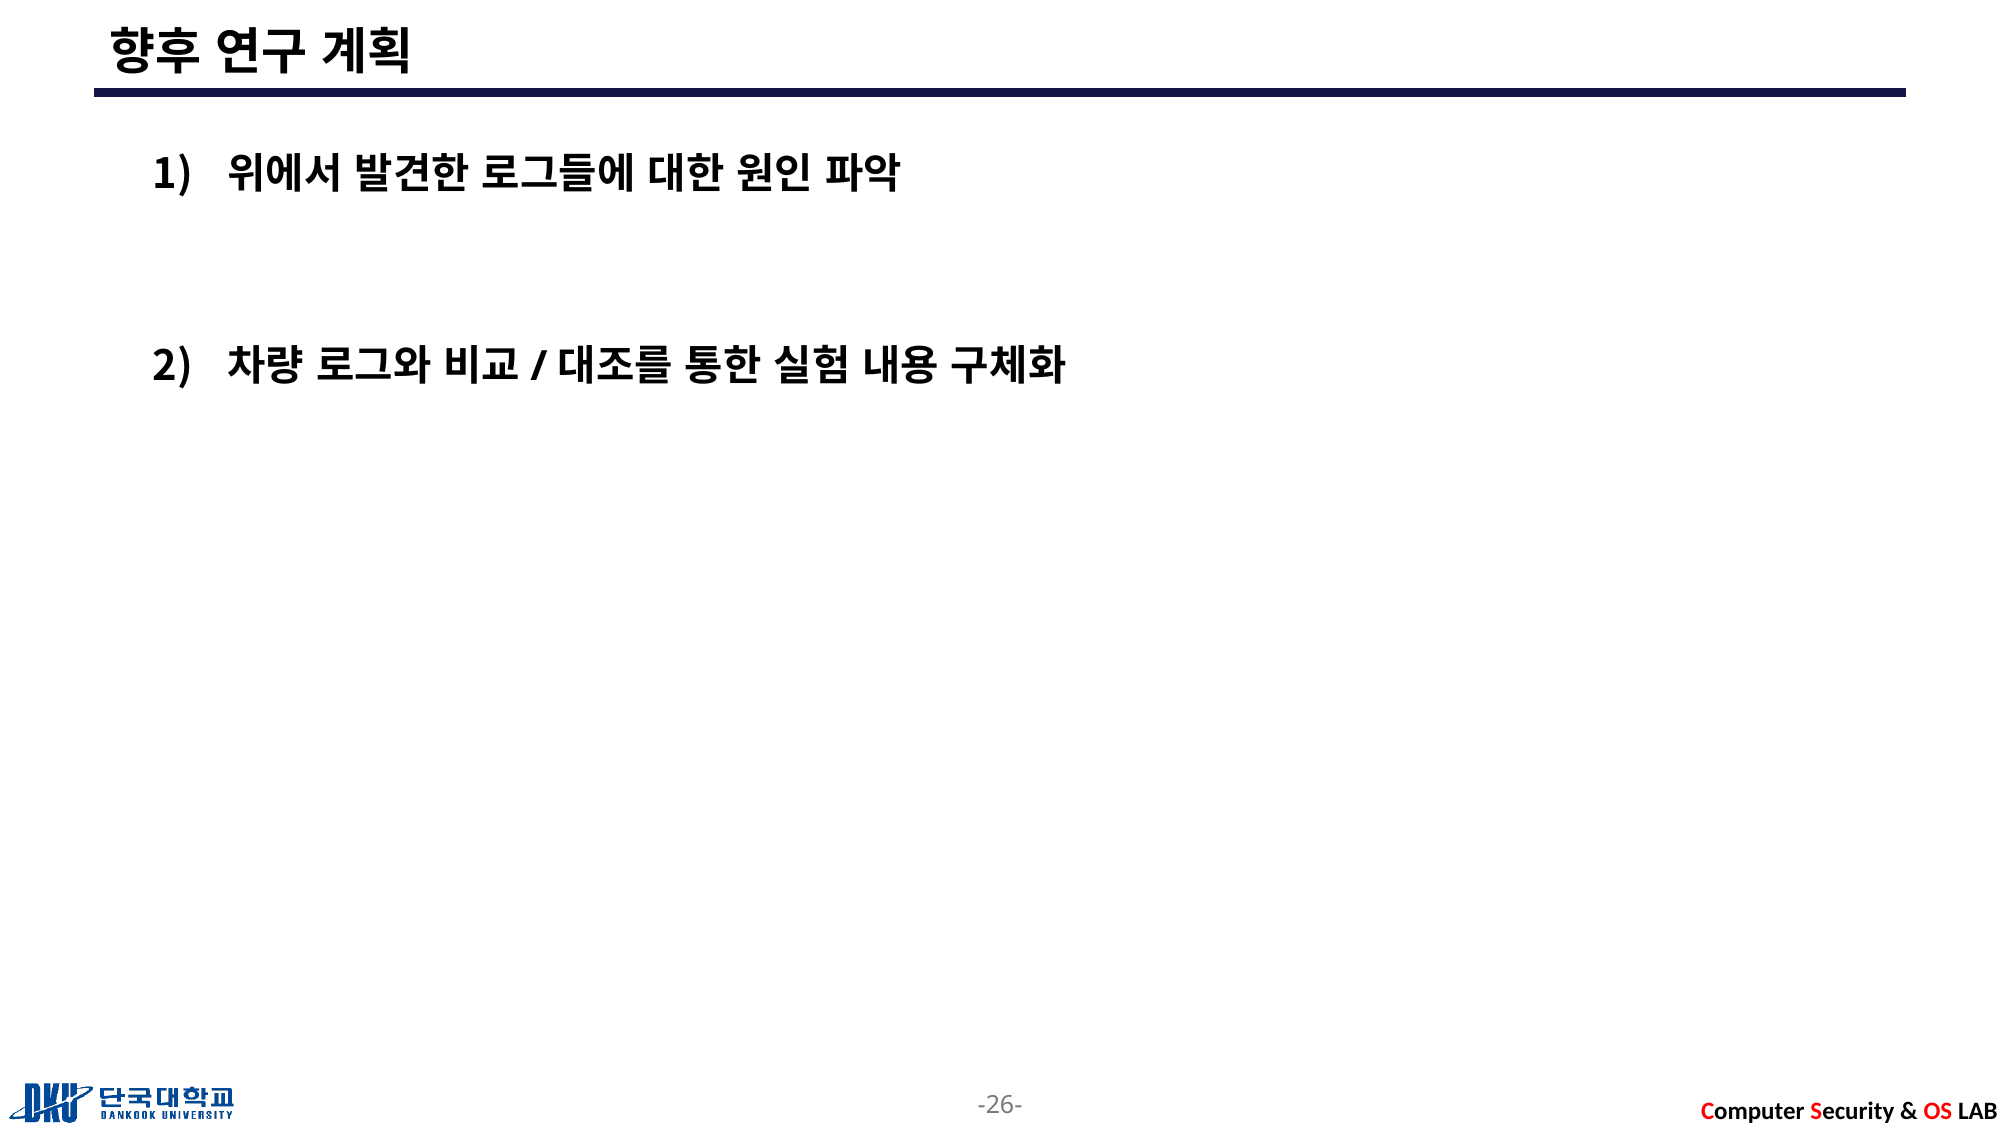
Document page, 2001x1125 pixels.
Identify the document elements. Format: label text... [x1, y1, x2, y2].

slide_number -26- [953, 1075, 1047, 1125]
picture [2, 983, 240, 1125]
title 향후 연구 계획 [94, 17, 1906, 90]
list 위에서 발견한 로그들에 대한 원인 파악 차량 로그와 비교/대조를 통한 실험 내용 구체화 [137, 114, 1863, 1014]
